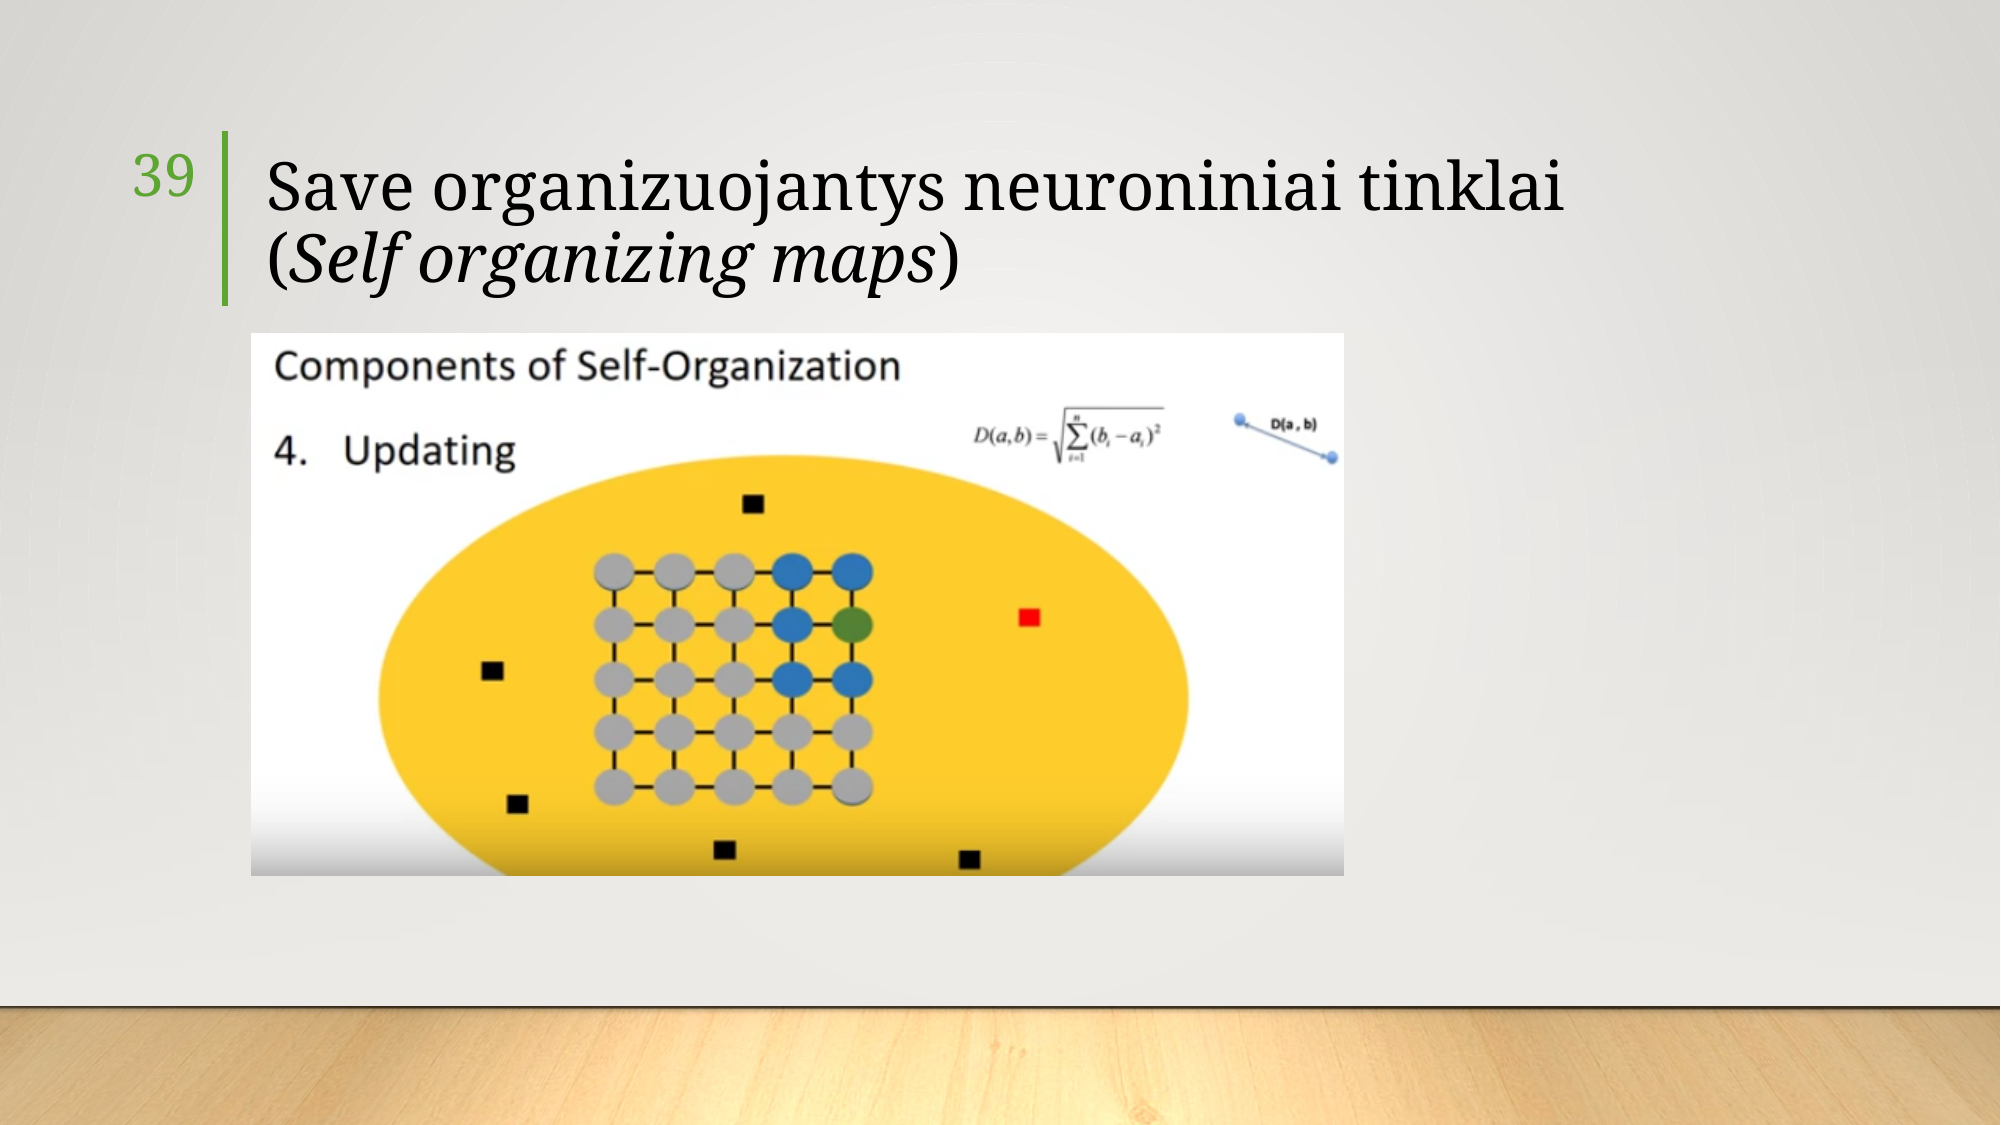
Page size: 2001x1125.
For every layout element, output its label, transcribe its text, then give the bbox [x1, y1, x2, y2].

slide_number 39 [78, 131, 212, 254]
title Save organizuojantys neuroniniai tinklai (Self organizing maps) [251, 131, 1814, 305]
picture [251, 332, 1345, 876]
picture [0, 1006, 2000, 1125]
